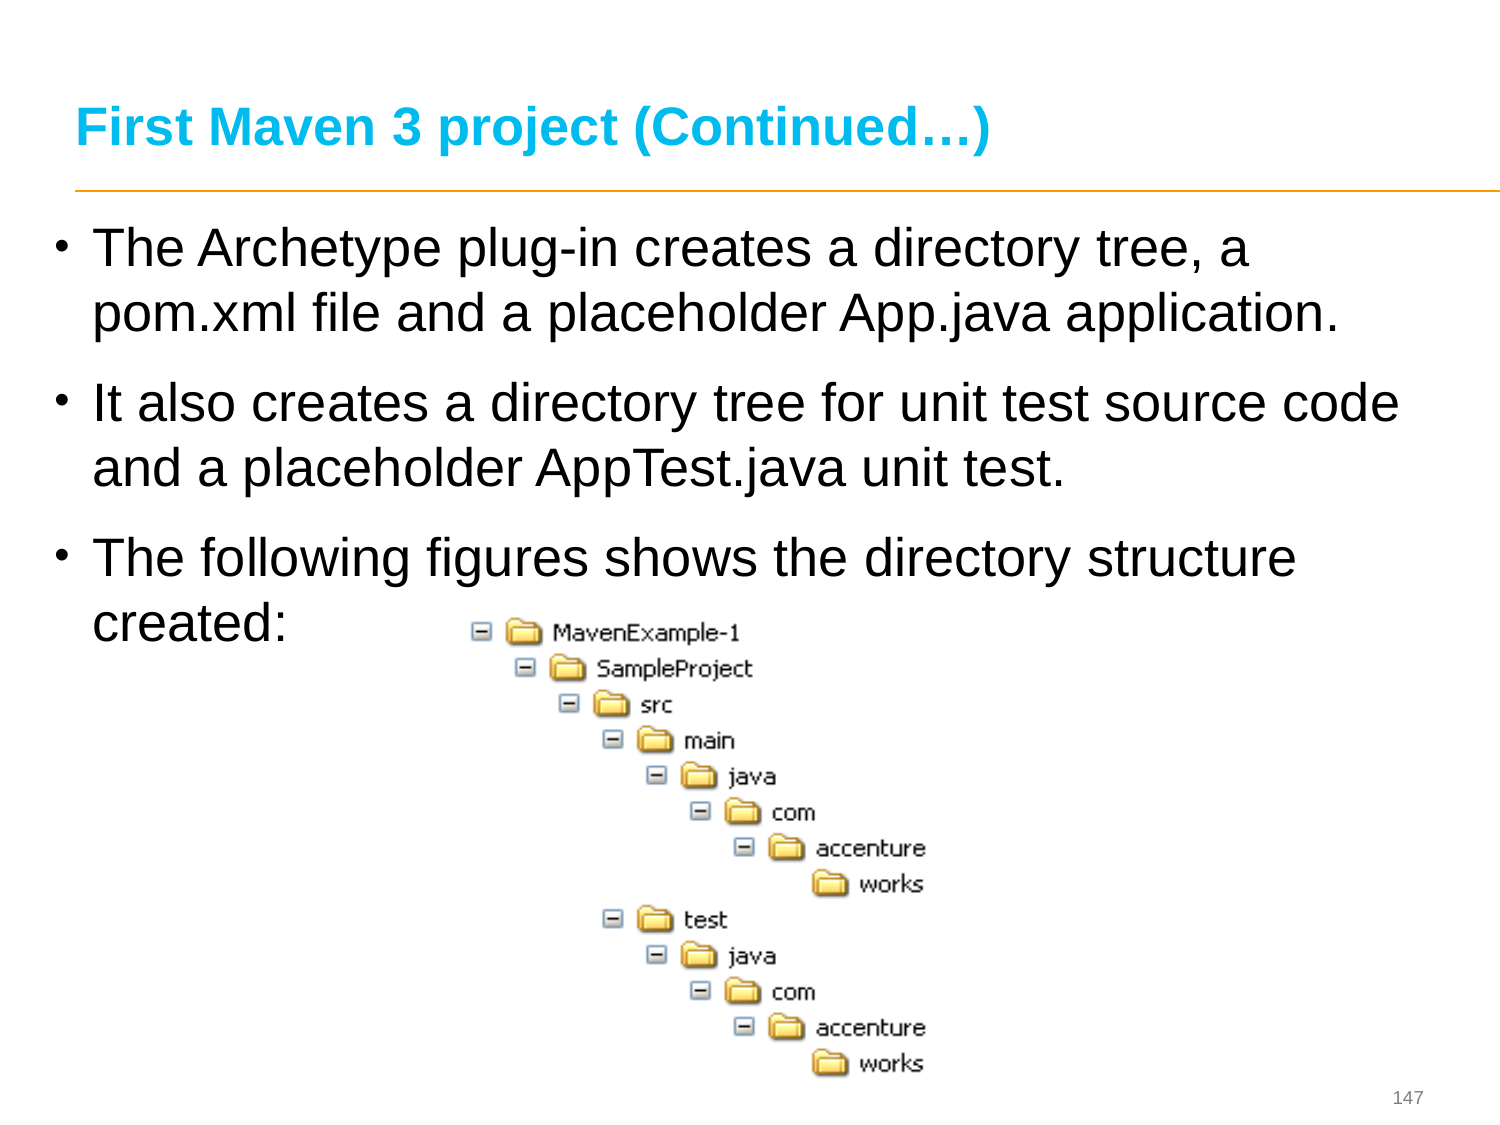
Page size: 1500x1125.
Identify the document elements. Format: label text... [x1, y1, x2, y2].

list The Archetype plug-in creates a directory tree, a pom.xml file and a placeholder App.java application. It also creates a directory tree for unit test source code and a placeholder AppTest.java unit test. The following figures shows the directory structure created: [54, 212, 1442, 1088]
picture [442, 612, 1058, 1086]
title First Maven 3 project (Continued…) [75, 27, 1422, 157]
